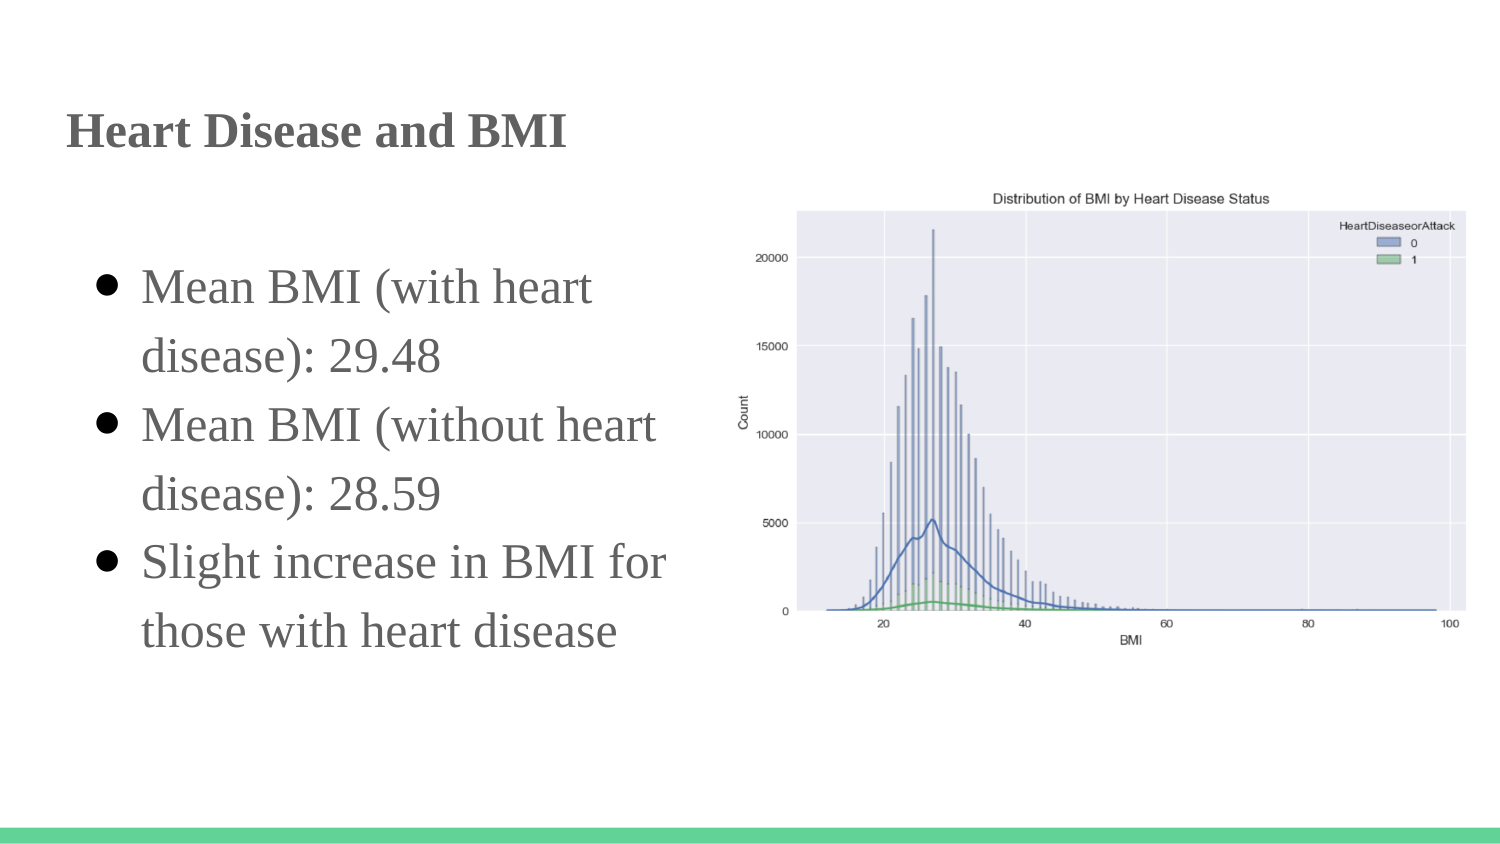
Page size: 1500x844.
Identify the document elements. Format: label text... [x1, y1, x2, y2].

title Heart Disease and BMI [51, 72, 1449, 167]
picture [725, 191, 1476, 651]
list Mean BMI (with heart disease): 29.48 Mean BMI (without heart disease): 28.59 Slight increase in BMI for those with heart disease [51, 229, 701, 516]
